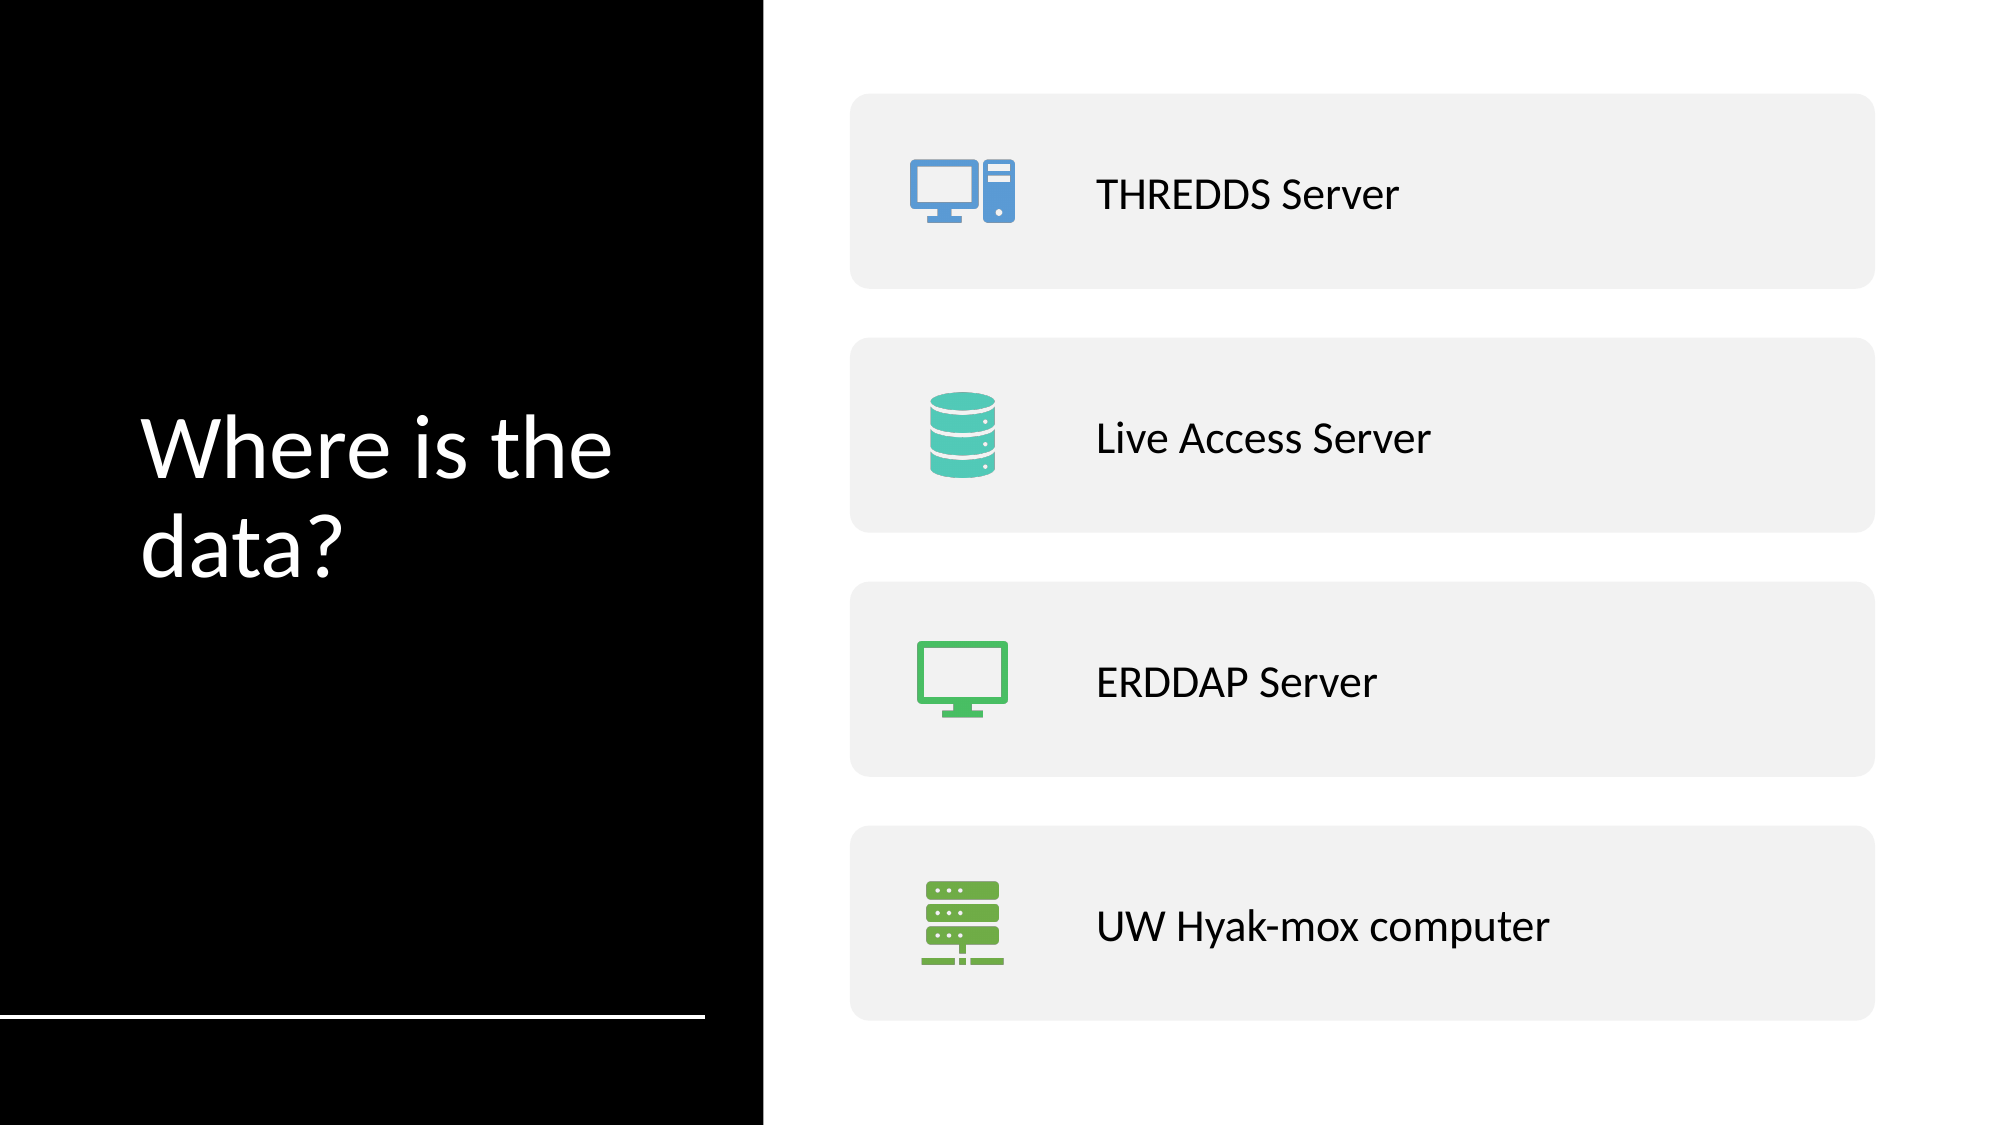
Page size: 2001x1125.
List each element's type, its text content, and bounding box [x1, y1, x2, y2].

text_box [0, 0, 764, 1125]
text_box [849, 93, 1876, 1021]
title Where is the data? [125, 91, 711, 905]
